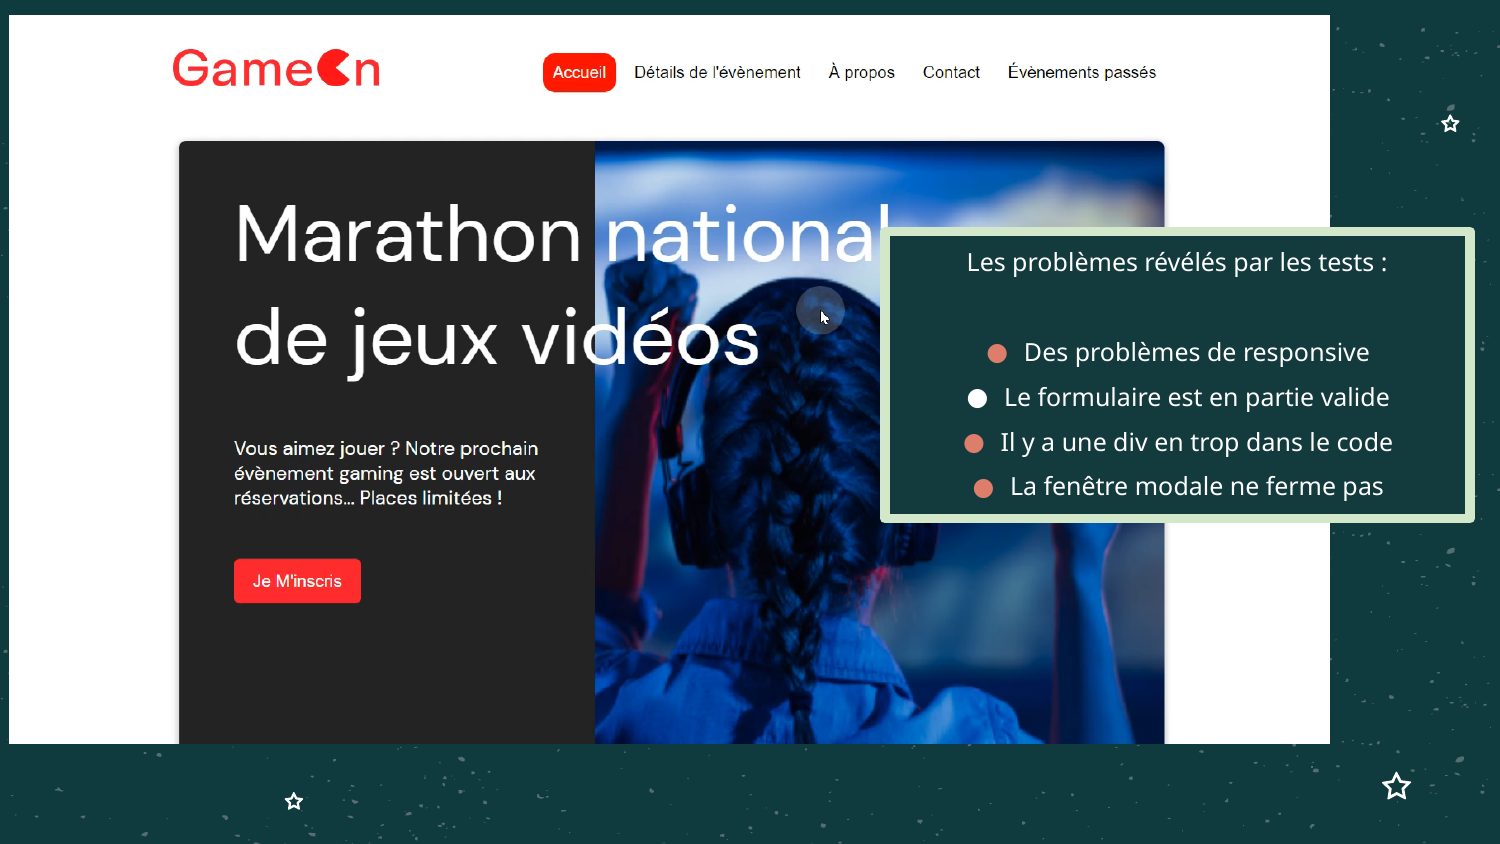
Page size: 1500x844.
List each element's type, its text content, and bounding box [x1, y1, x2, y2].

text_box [8, 14, 1331, 745]
subtitle Les problèmes révélés par les tests : Des problèmes de responsive Le formulaire est en partie valide Il y a une div en trop dans le code La fenêtre modale ne ferme pas [1335, 231, 1471, 519]
picture [0, 0, 1500, 844]
